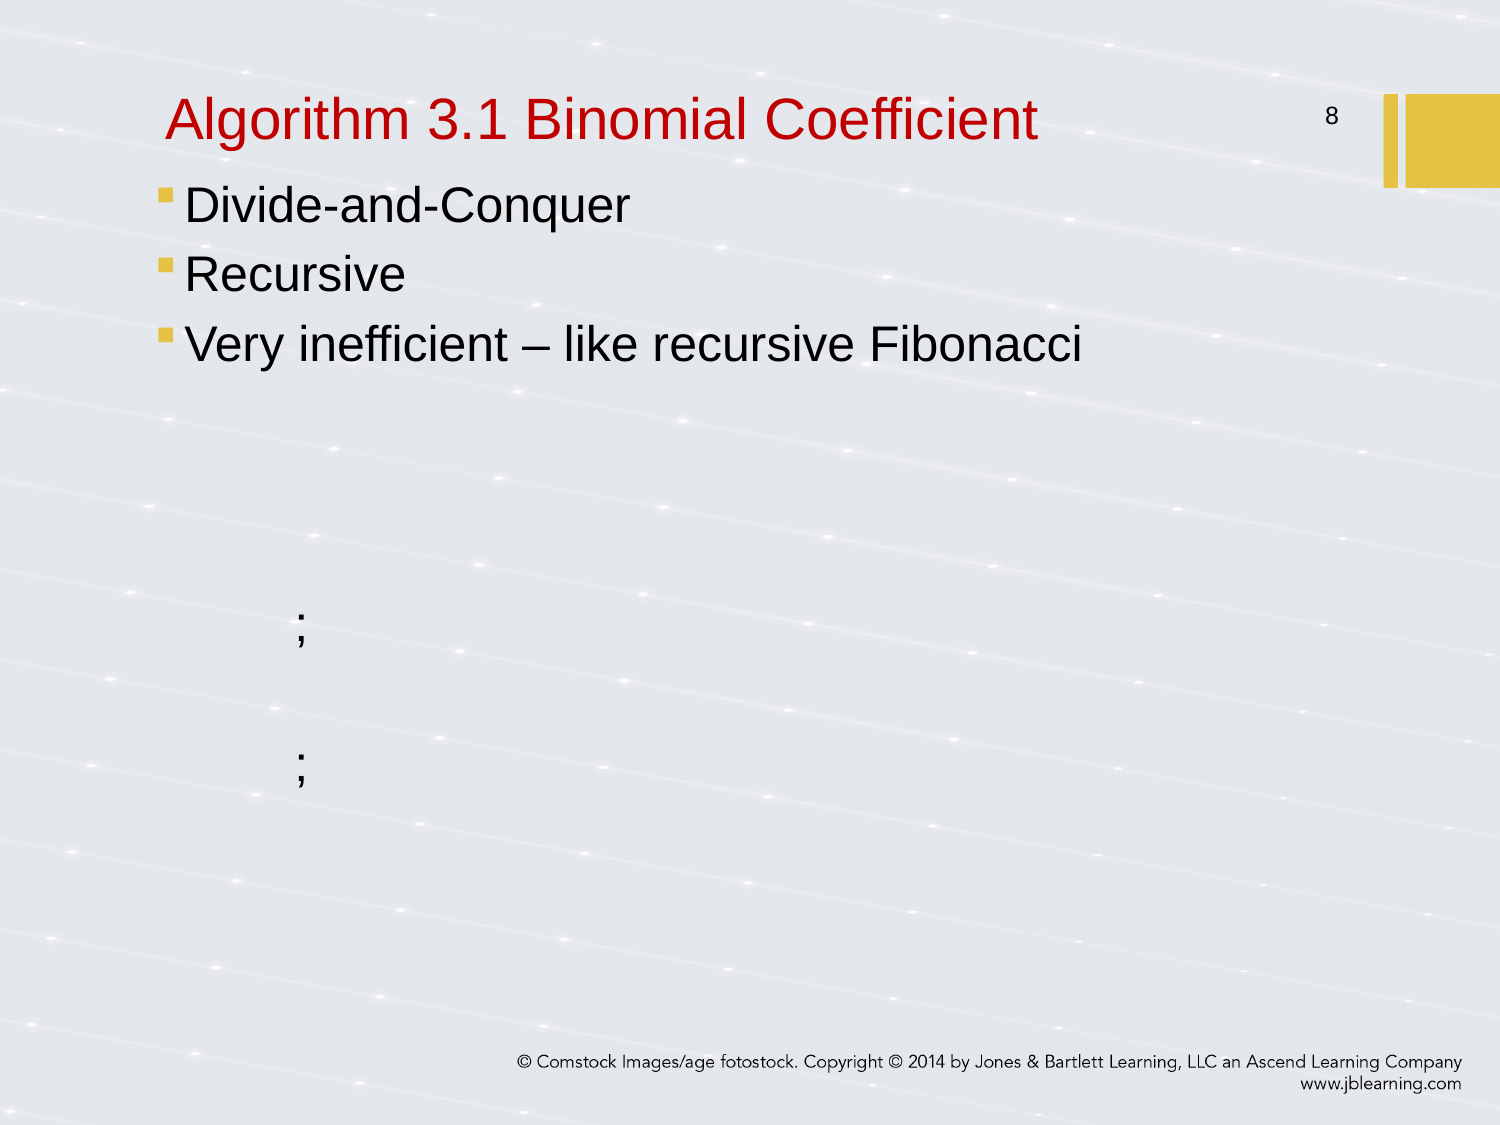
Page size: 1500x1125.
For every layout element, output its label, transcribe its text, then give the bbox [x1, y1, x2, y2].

title Algorithm 3.1 Binomial Coefficient [150, 65, 1350, 159]
slide_number 8 [1199, 90, 1355, 140]
picture [0, 0, 1500, 1125]
